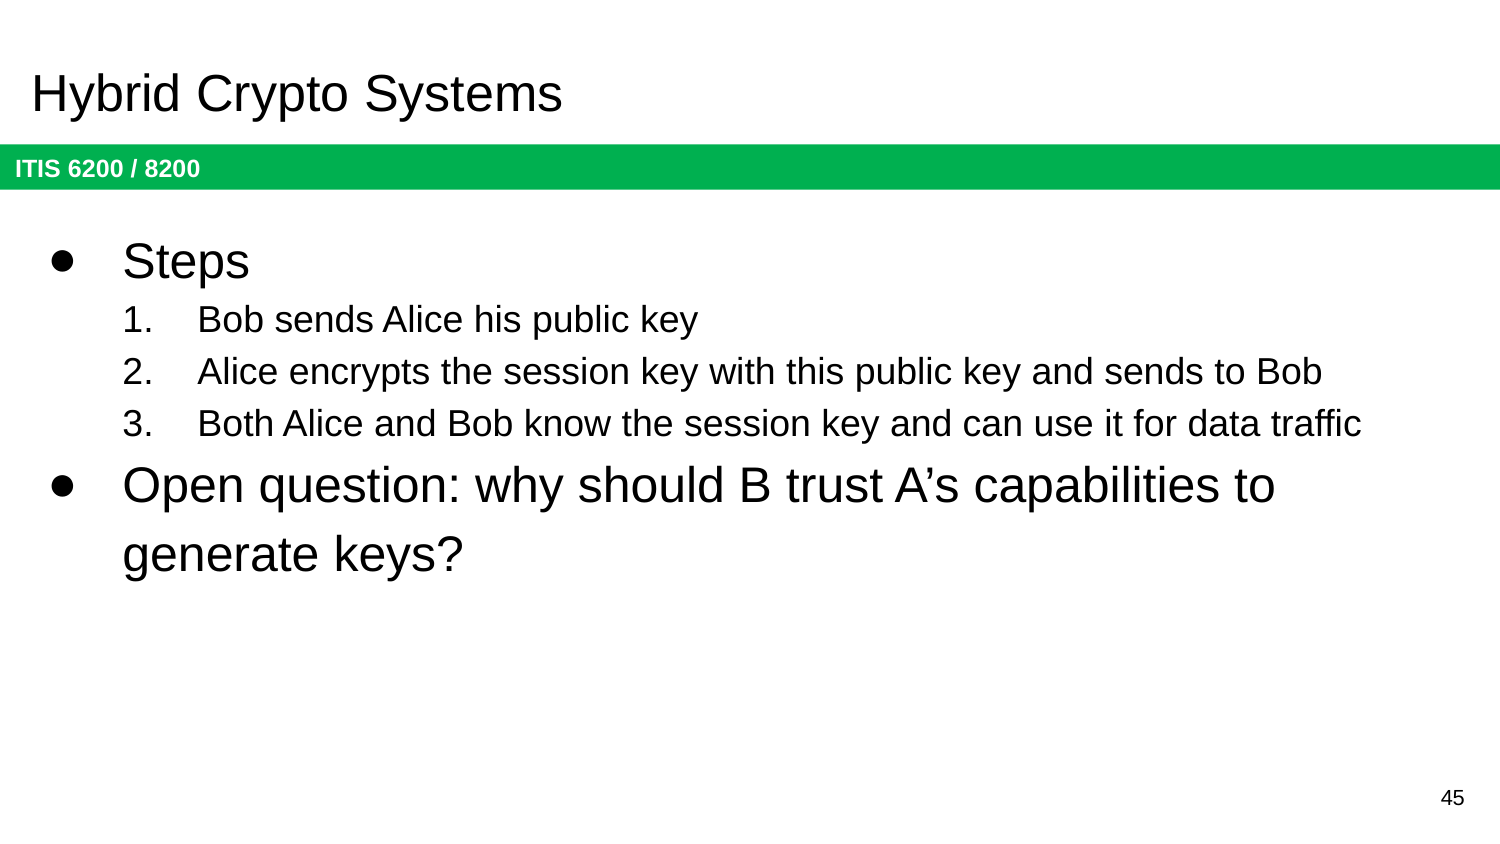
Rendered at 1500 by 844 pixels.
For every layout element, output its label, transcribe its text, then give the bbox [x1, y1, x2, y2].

slide_number 45 [1389, 764, 1480, 830]
list Steps Bob sends Alice his public key Alice encrypts the session key with this public key and sends to Bob Both Alice and Bob know the session key and can use it for data traffic Open question: why should B trust A’s capabilities to generate keys? [32, 204, 1431, 765]
title Hybrid Crypto Systems [16, 44, 1415, 139]
